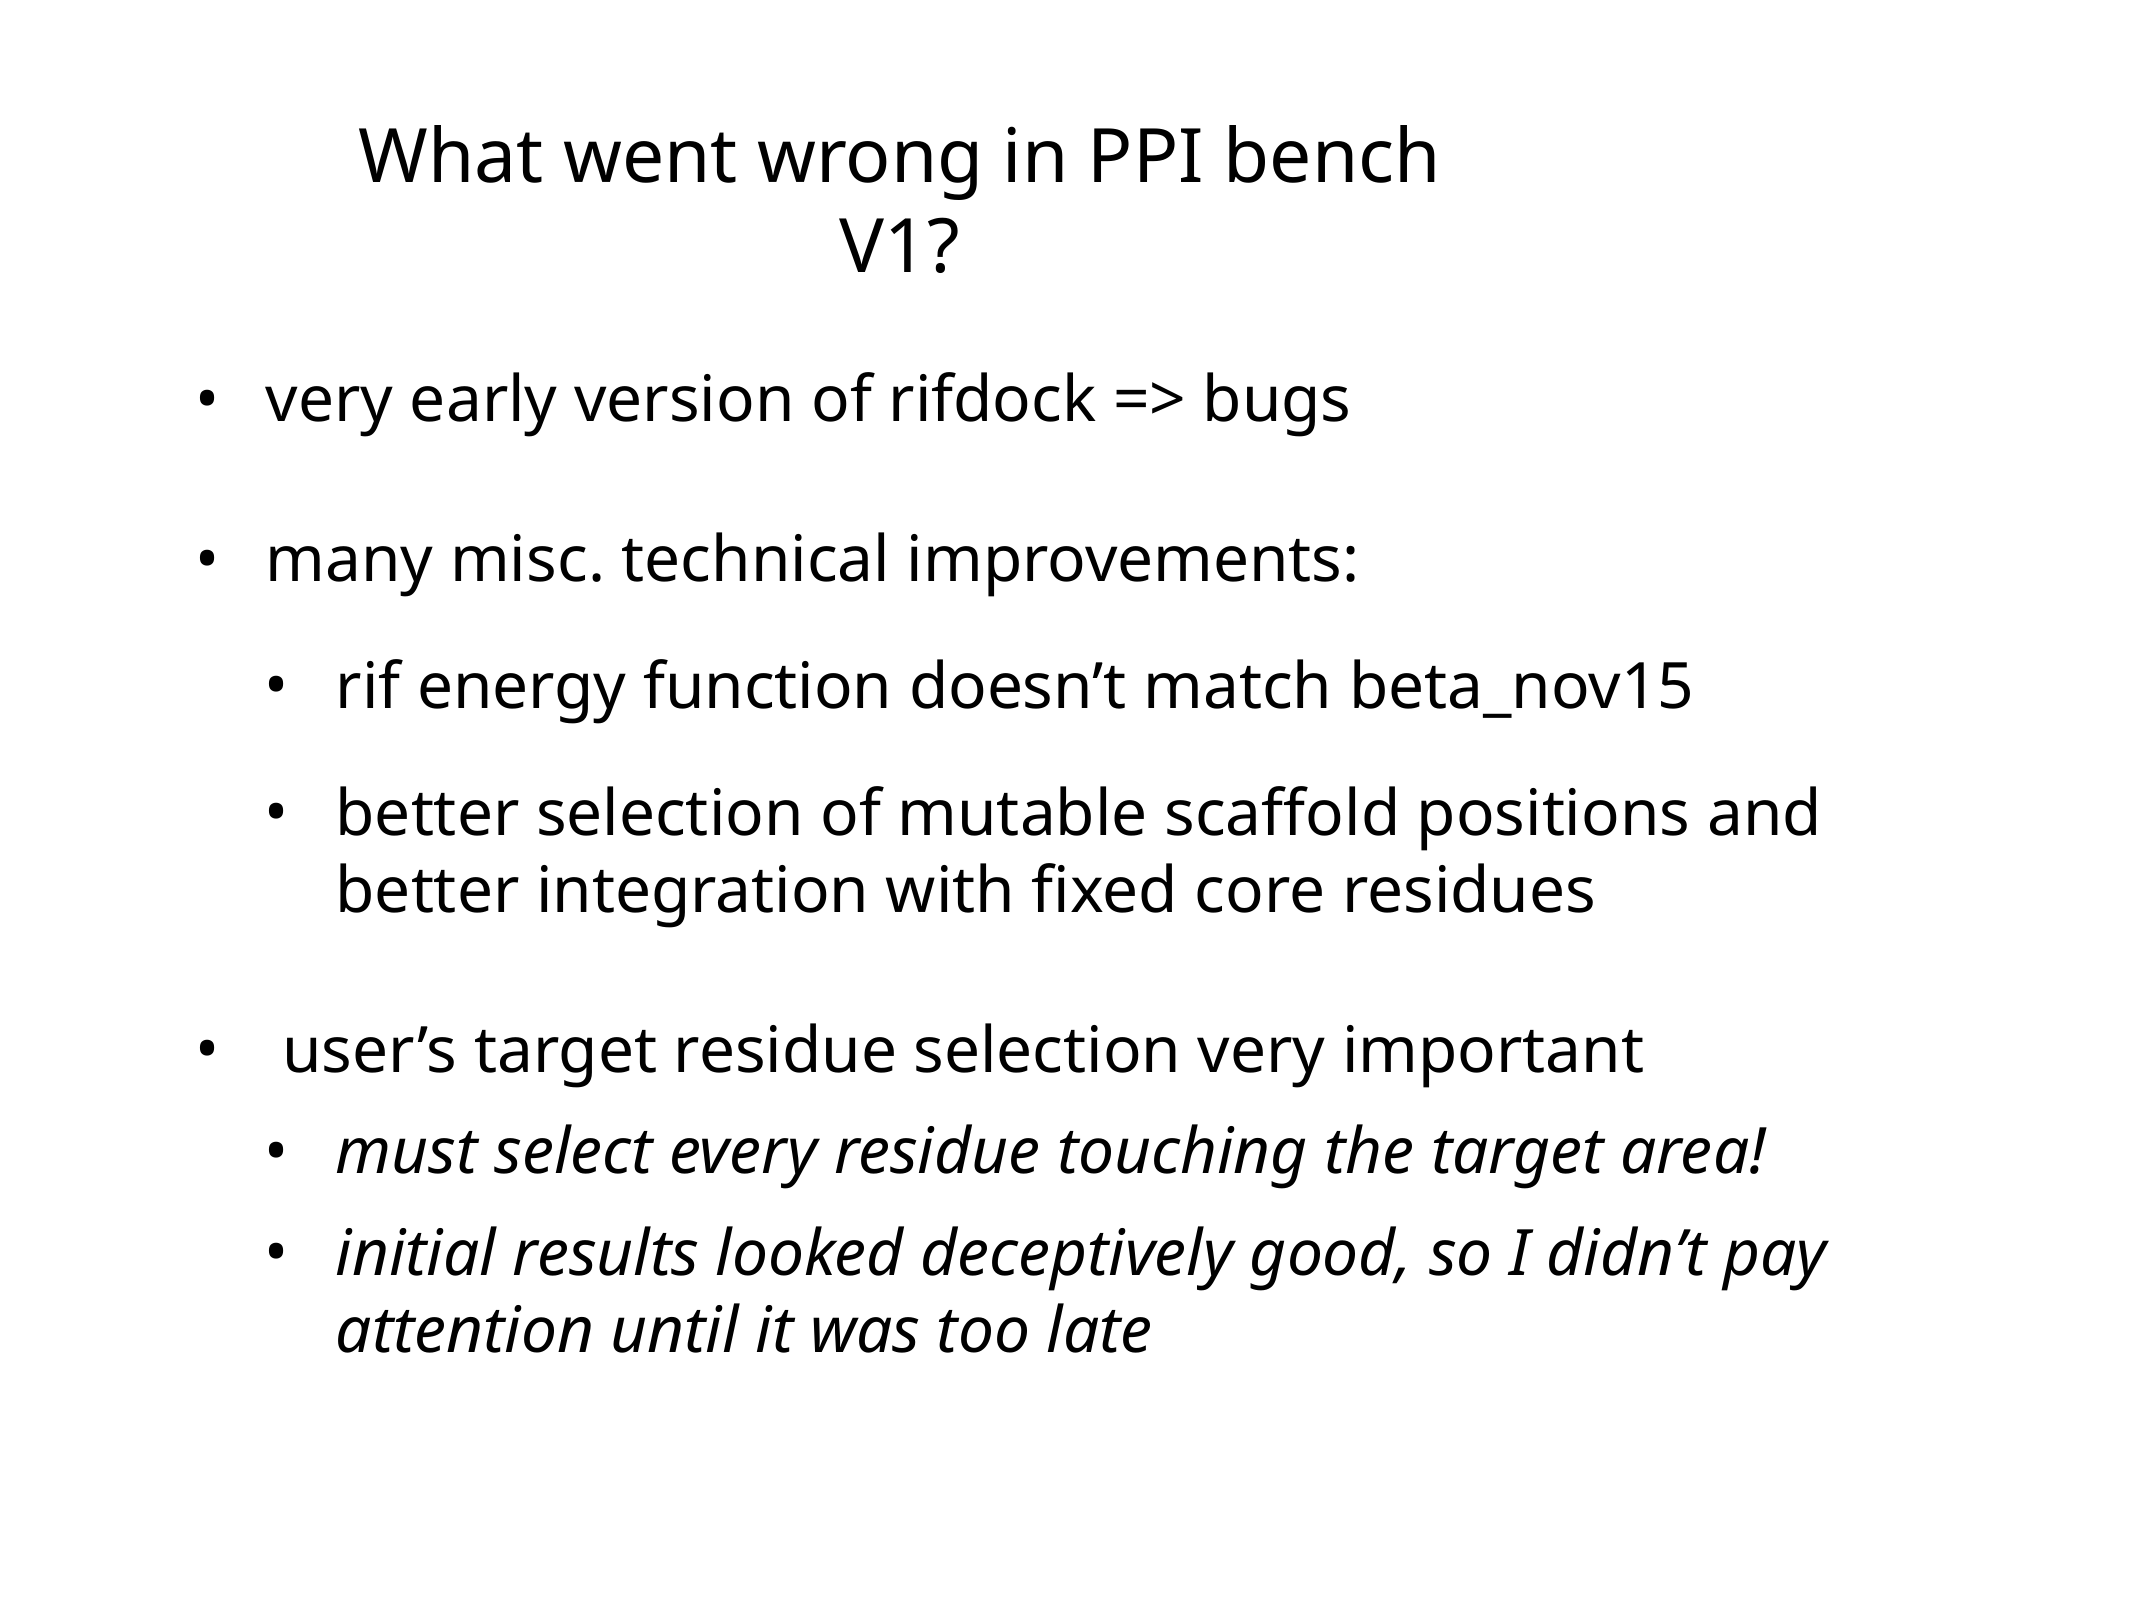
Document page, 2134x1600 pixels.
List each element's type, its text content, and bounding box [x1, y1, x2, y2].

text_box What went wrong in PPI bench V1? [305, 144, 1495, 251]
list very early version of rifdock => bugs many misc. technical improvements: rif energy function doesn’t match beta_nov15 better selection of mutable scaffold positions and better integration with fixed core residues user’s target residue selection very important must select every residue touching the target area! initial results looked deceptively good, so I didn’t pay attention until it was too late [187, 345, 2009, 1378]
